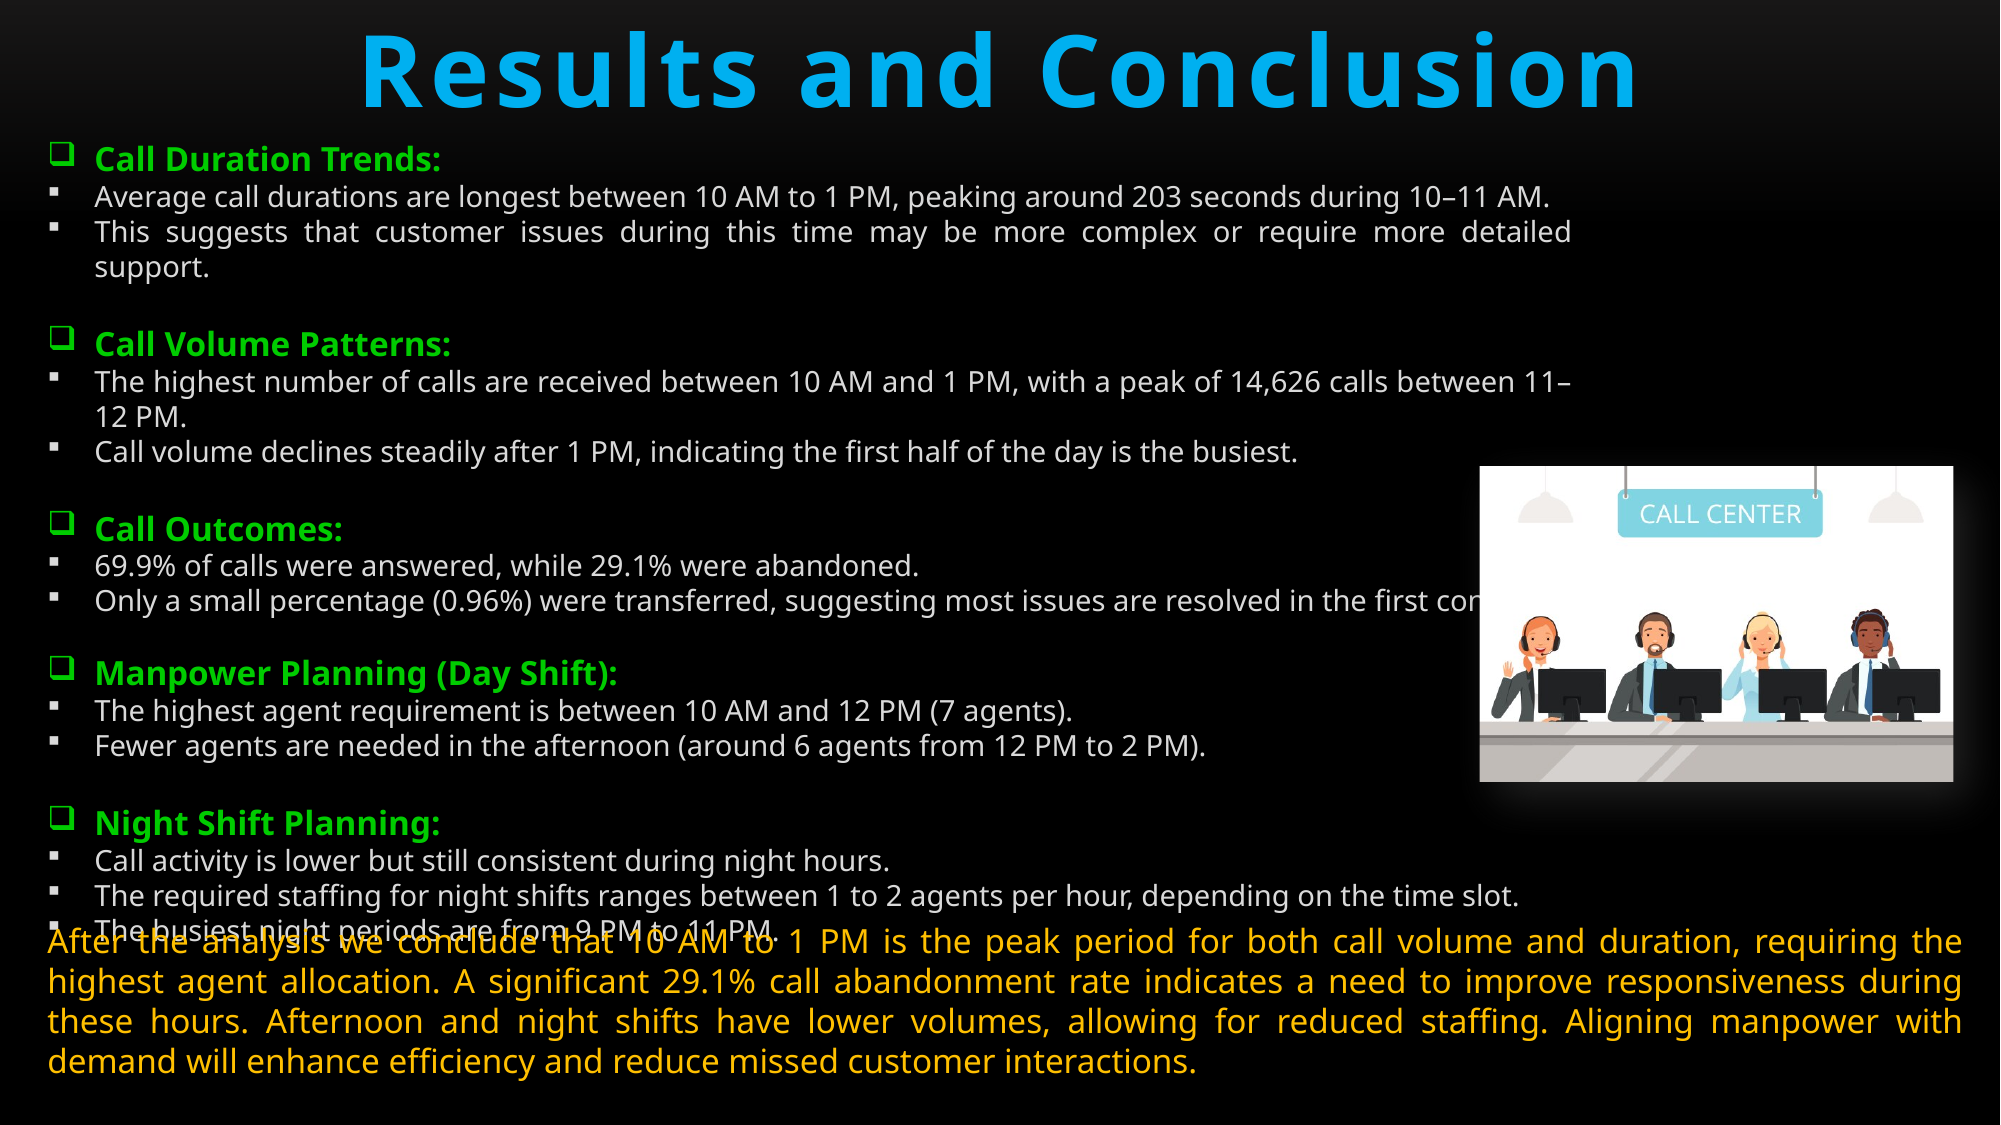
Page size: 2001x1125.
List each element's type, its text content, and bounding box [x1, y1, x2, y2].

text_box After the analysis we conclude that 10 AM to 1 PM is the peak period for both call volume and duration, requiring the highest agent allocation. A significant 29.1% call abandonment rate indicates a need to improve responsiveness during these hours. Afternoon and night shifts have lower volumes, allowing for reduced staffing. Aligning manpower with demand will enhance efficiency and reduce missed customer interactions. [32, 913, 1982, 1088]
text_box Call Duration Trends: Average call durations are longest between 10 AM to 1 PM, peaking around 203 seconds during 10–11 AM. This suggests that customer issues during this time may be more complex or require more detailed support. Call Volume Patterns: The highest number of calls are received between 10 AM and 1 PM, with a peak of 14,626 calls between 11–12 PM. Call volume declines steadily after 1 PM, indicating the first half of the day is the busiest. Call Outcomes: 69.9% of calls were answered, while 29.1% were abandoned. Only a small percentage (0.96%) were transferred, suggesting most issues are resolved in the first contact. Manpower Planning (Day Shift): The highest agent requirement is between 10 AM and 12 PM (7 agents). Fewer agents are needed in the afternoon (around 6 agents from 12 PM to 2 PM). Night Shift Planning: Call activity is lower but still consistent during night hours. The required staffing for night shifts ranges between 1 to 2 agents per hour, depending on the time slot. The busiest night periods are from 9 PM to 11 PM. [32, 130, 1588, 913]
picture [1479, 466, 1954, 782]
text_box Results and Conclusion [332, 0, 1668, 135]
